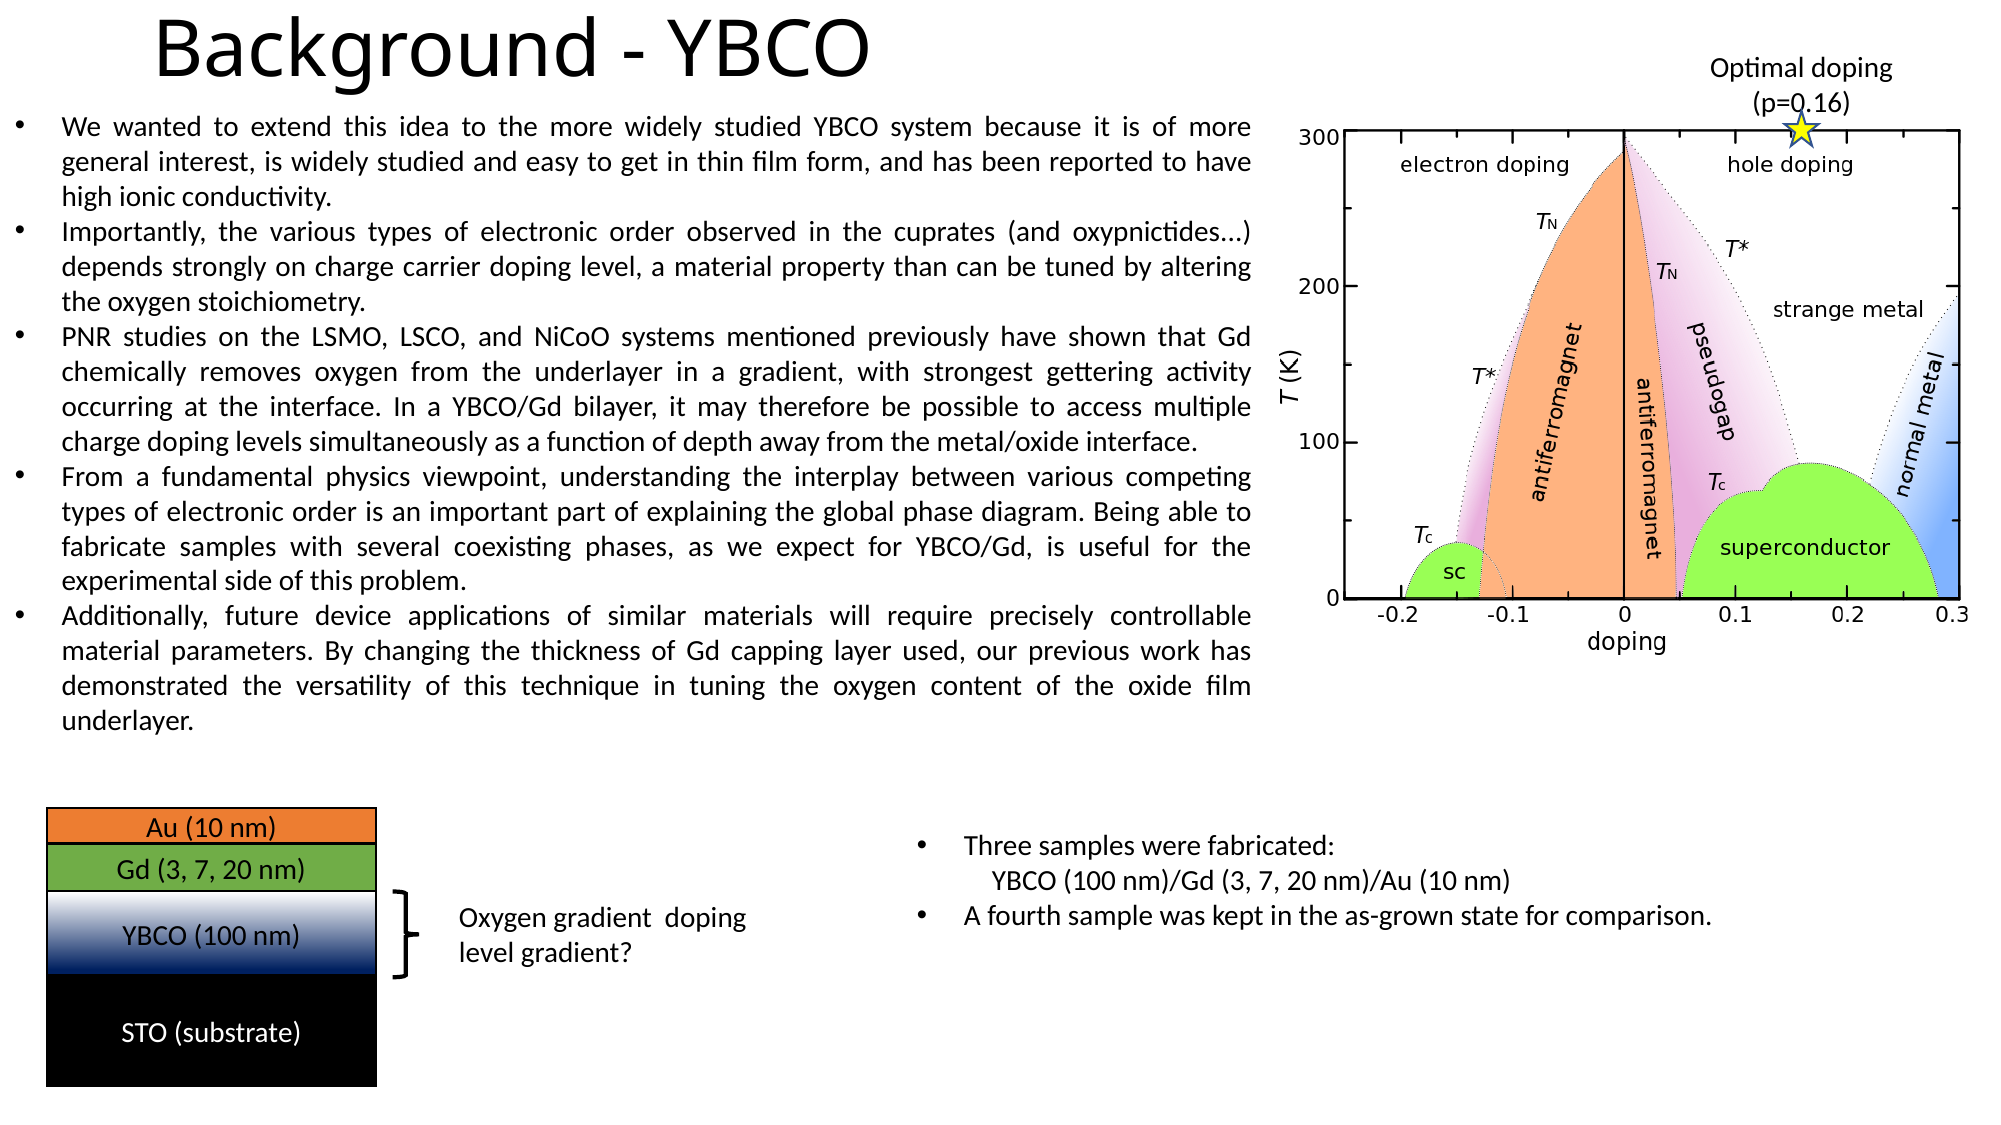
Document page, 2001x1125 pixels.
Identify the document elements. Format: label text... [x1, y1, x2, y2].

title Background - YBCO [137, 0, 1863, 101]
text_box We wanted to extend this idea to the more widely studied YBCO system because it is of more general interest, is widely studied and easy to get in thin film form, and has been reported to have high ionic conductivity. Importantly, the various types of electronic order observed in the cuprates (and oxypnictides...) depends strongly on charge carrier doping level, a material property than can be tuned by altering the oxygen stoichiometry. PNR studies on the LSMO, LSCO, and NiCoO systems mentioned previously have shown that Gd chemically removes oxygen from the underlayer in a gradient, with strongest gettering activity occurring at the interface. In a YBCO/Gd bilayer, it may therefore be possible to access multiple charge doping levels simultaneously as a function of depth away from the metal/oxide interface. From a fundamental physics viewpoint, understanding the interplay between various competing types of electronic order is an important part of explaining the global phase diagram. Being able to fabricate samples with several coexisting phases, as we expect for YBCO/Gd, is useful for the experimental side of this problem. Additionally, future device applications of similar materials will require precisely controllable material parameters. By changing the thickness of Gd capping layer used, our previous work has demonstrated the versatility of this technique in tuning the oxygen content of the oxide film underlayer. [0, 99, 1268, 744]
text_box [1279, 40, 1968, 657]
text_box Three samples were fabricated: YBCO (100 nm)/Gd (3, 7, 20 nm)/Au (10 nm) A fourth sample was kept in the as-grown state for comparison. [902, 819, 1968, 939]
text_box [46, 807, 791, 1087]
